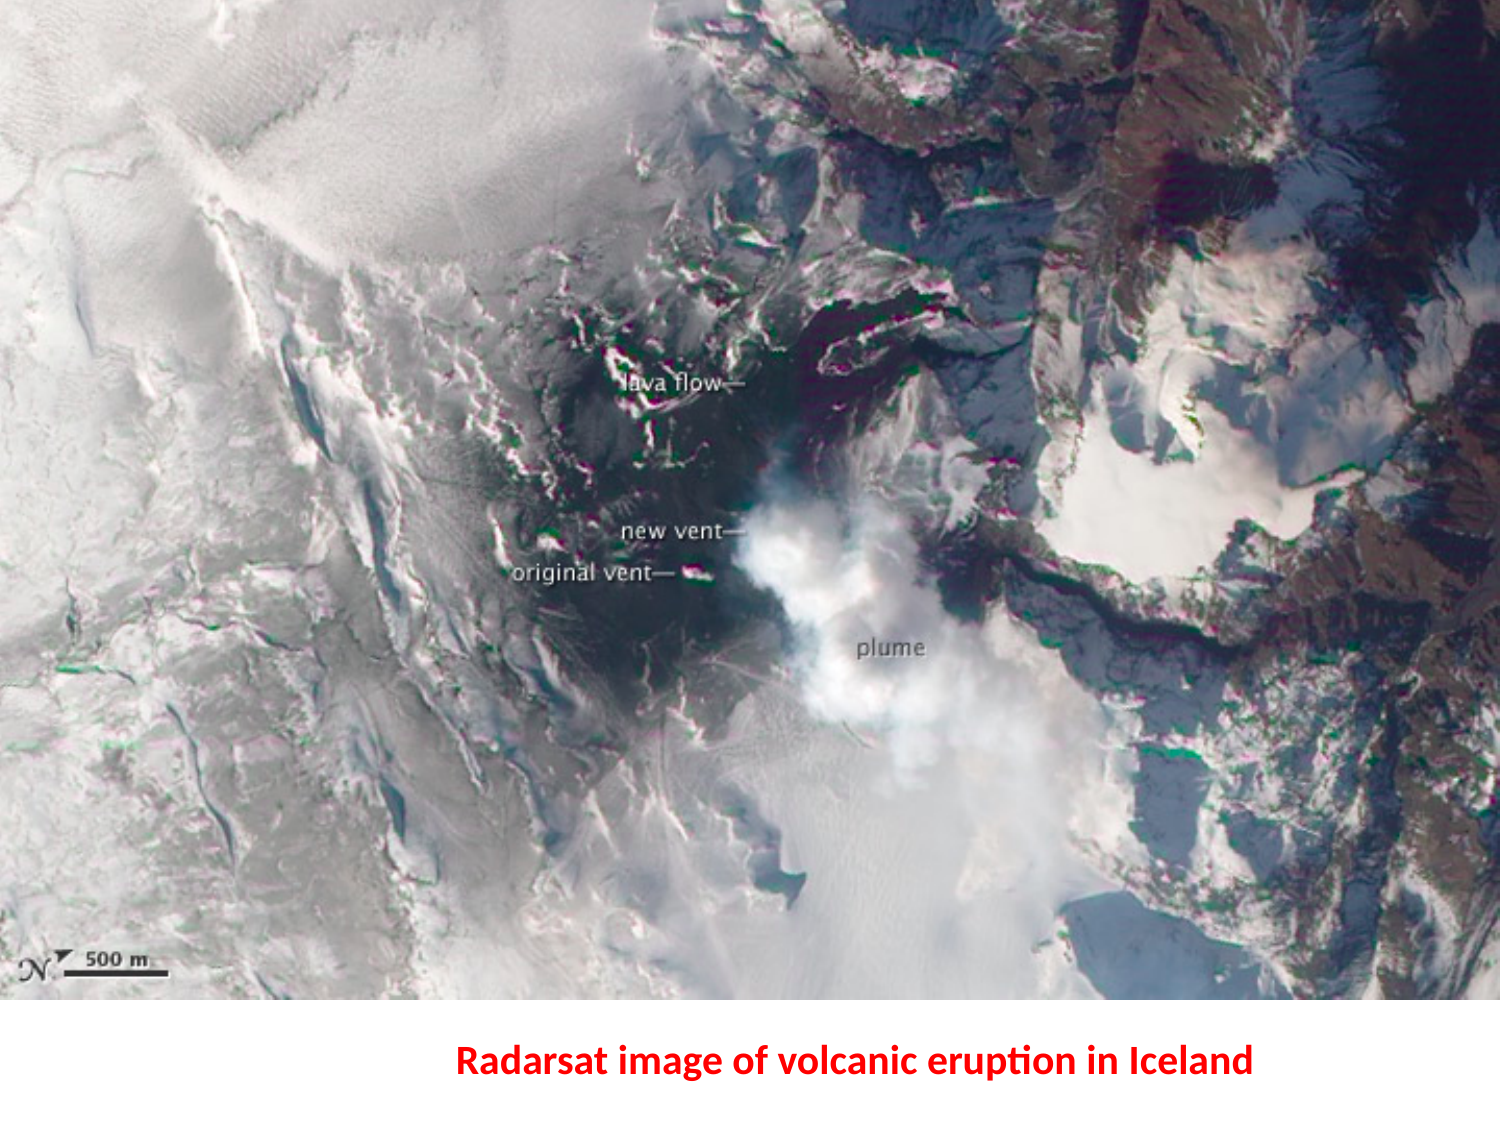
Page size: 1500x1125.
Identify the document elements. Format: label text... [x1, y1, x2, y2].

picture [0, 0, 1500, 1001]
text_box Radarsat image of volcanic eruption in Iceland [441, 1025, 1270, 1090]
